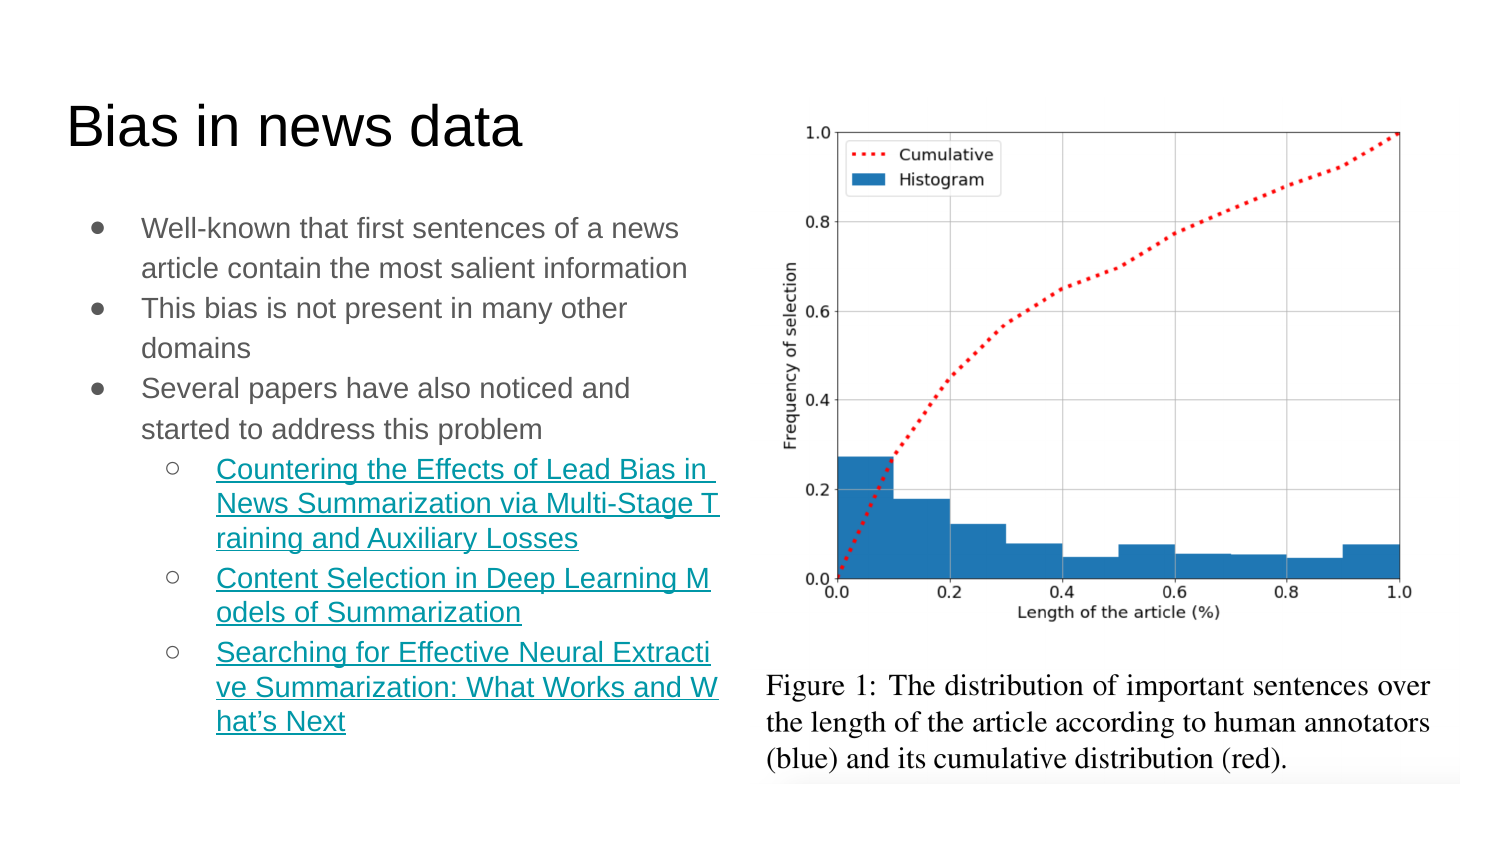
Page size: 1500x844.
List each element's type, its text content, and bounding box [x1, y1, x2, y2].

picture [750, 97, 1460, 784]
list Well-known that first sentences of a news article contain the most salient information This bias is not present in many other domains Several papers have also noticed and started to address this problem Countering the Effects of Lead Bias in News Summarization via Multi-Stage Training and Auxiliary Losses Content Selection in Deep Learning Models of Summarization Searching for Effective Neural Extractive Summarization: What Works and What’s Next [51, 189, 737, 802]
title Bias in news data [51, 72, 1449, 167]
